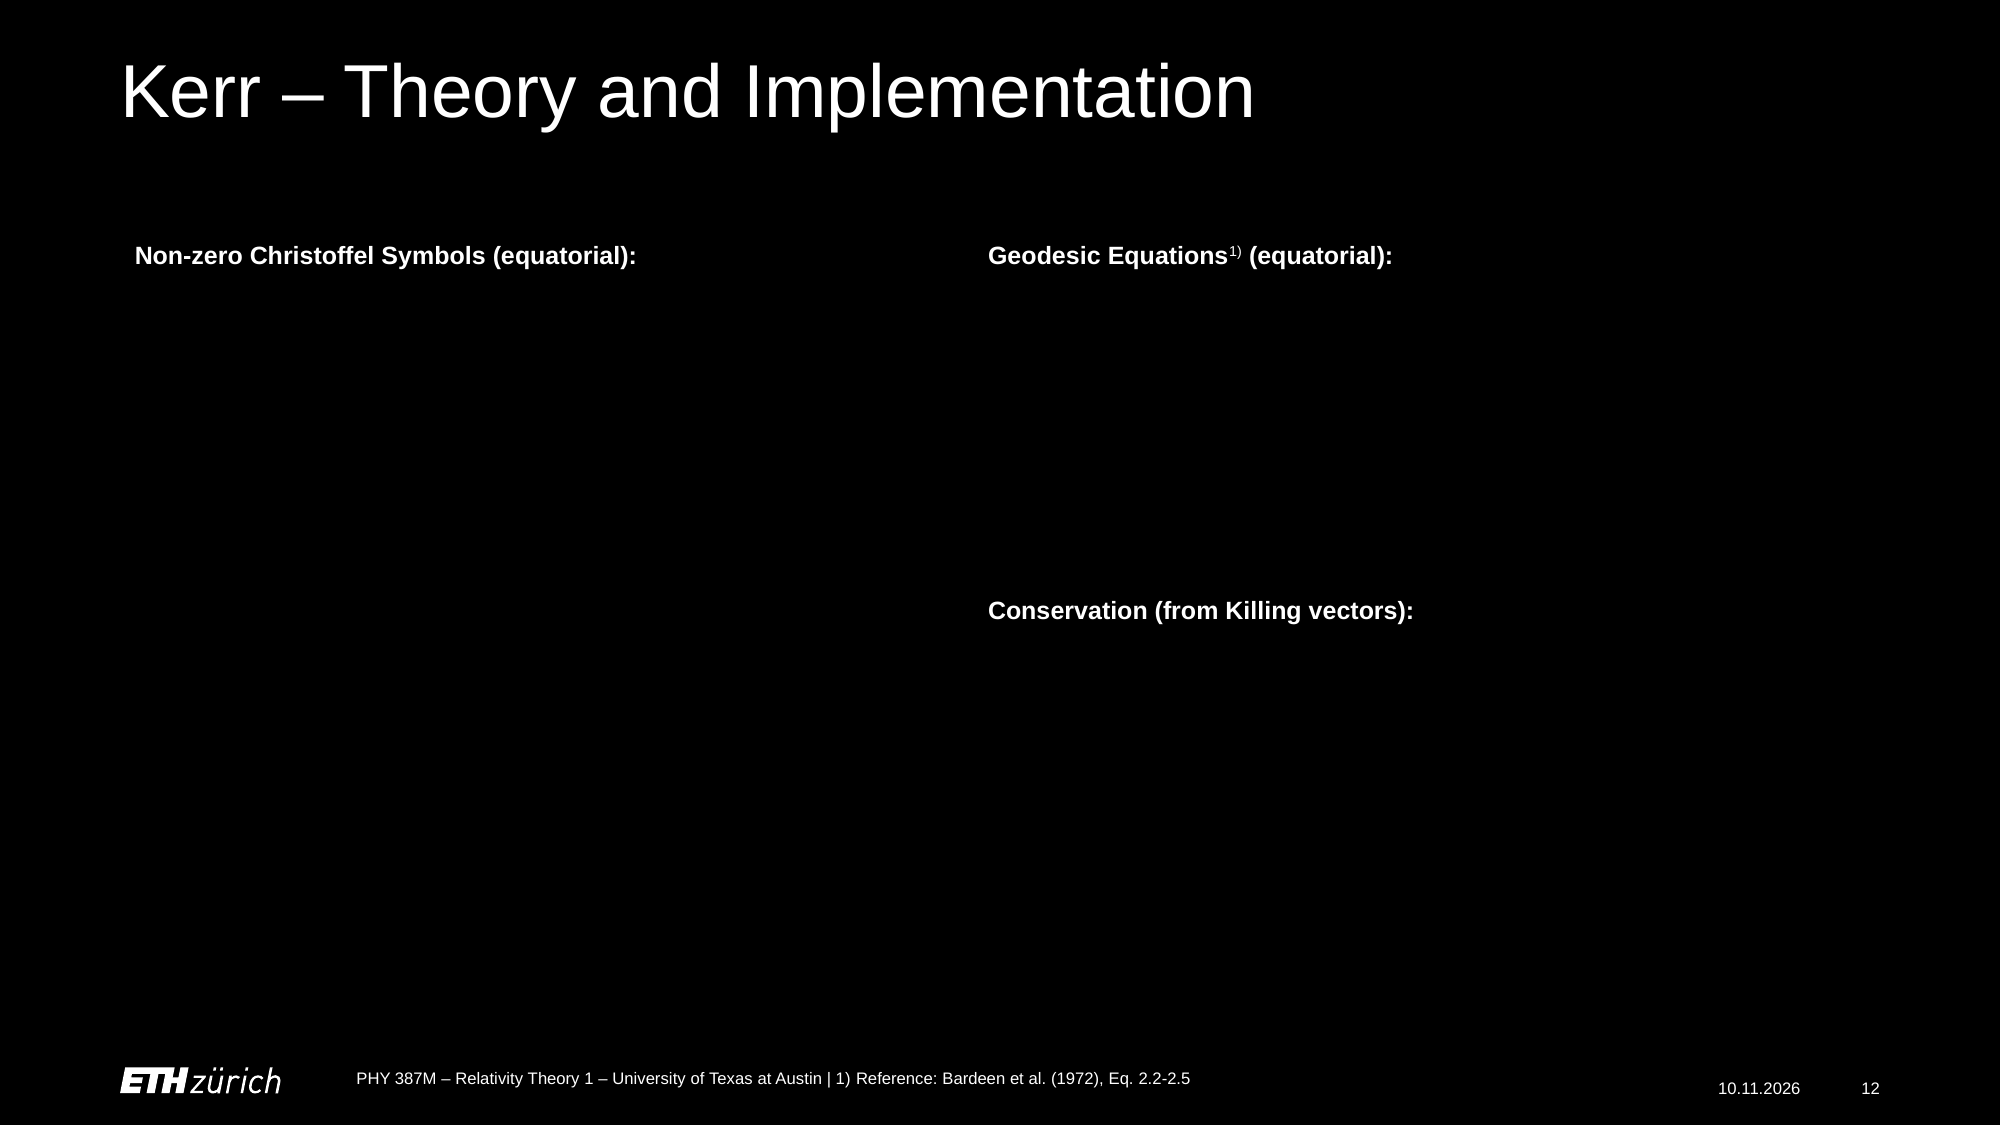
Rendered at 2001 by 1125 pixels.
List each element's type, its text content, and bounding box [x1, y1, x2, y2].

footer PHY 387M – Relativity Theory 1 – University of Texas at Austin | 1) Reference: Bardeen et al. (1972), Eq. 2.2-2.5 [356, 1069, 1243, 1106]
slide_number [1718, 1069, 1819, 1106]
slide_number 12 [1827, 1069, 1880, 1106]
title Kerr – Theory and Implementation [120, 42, 1880, 191]
